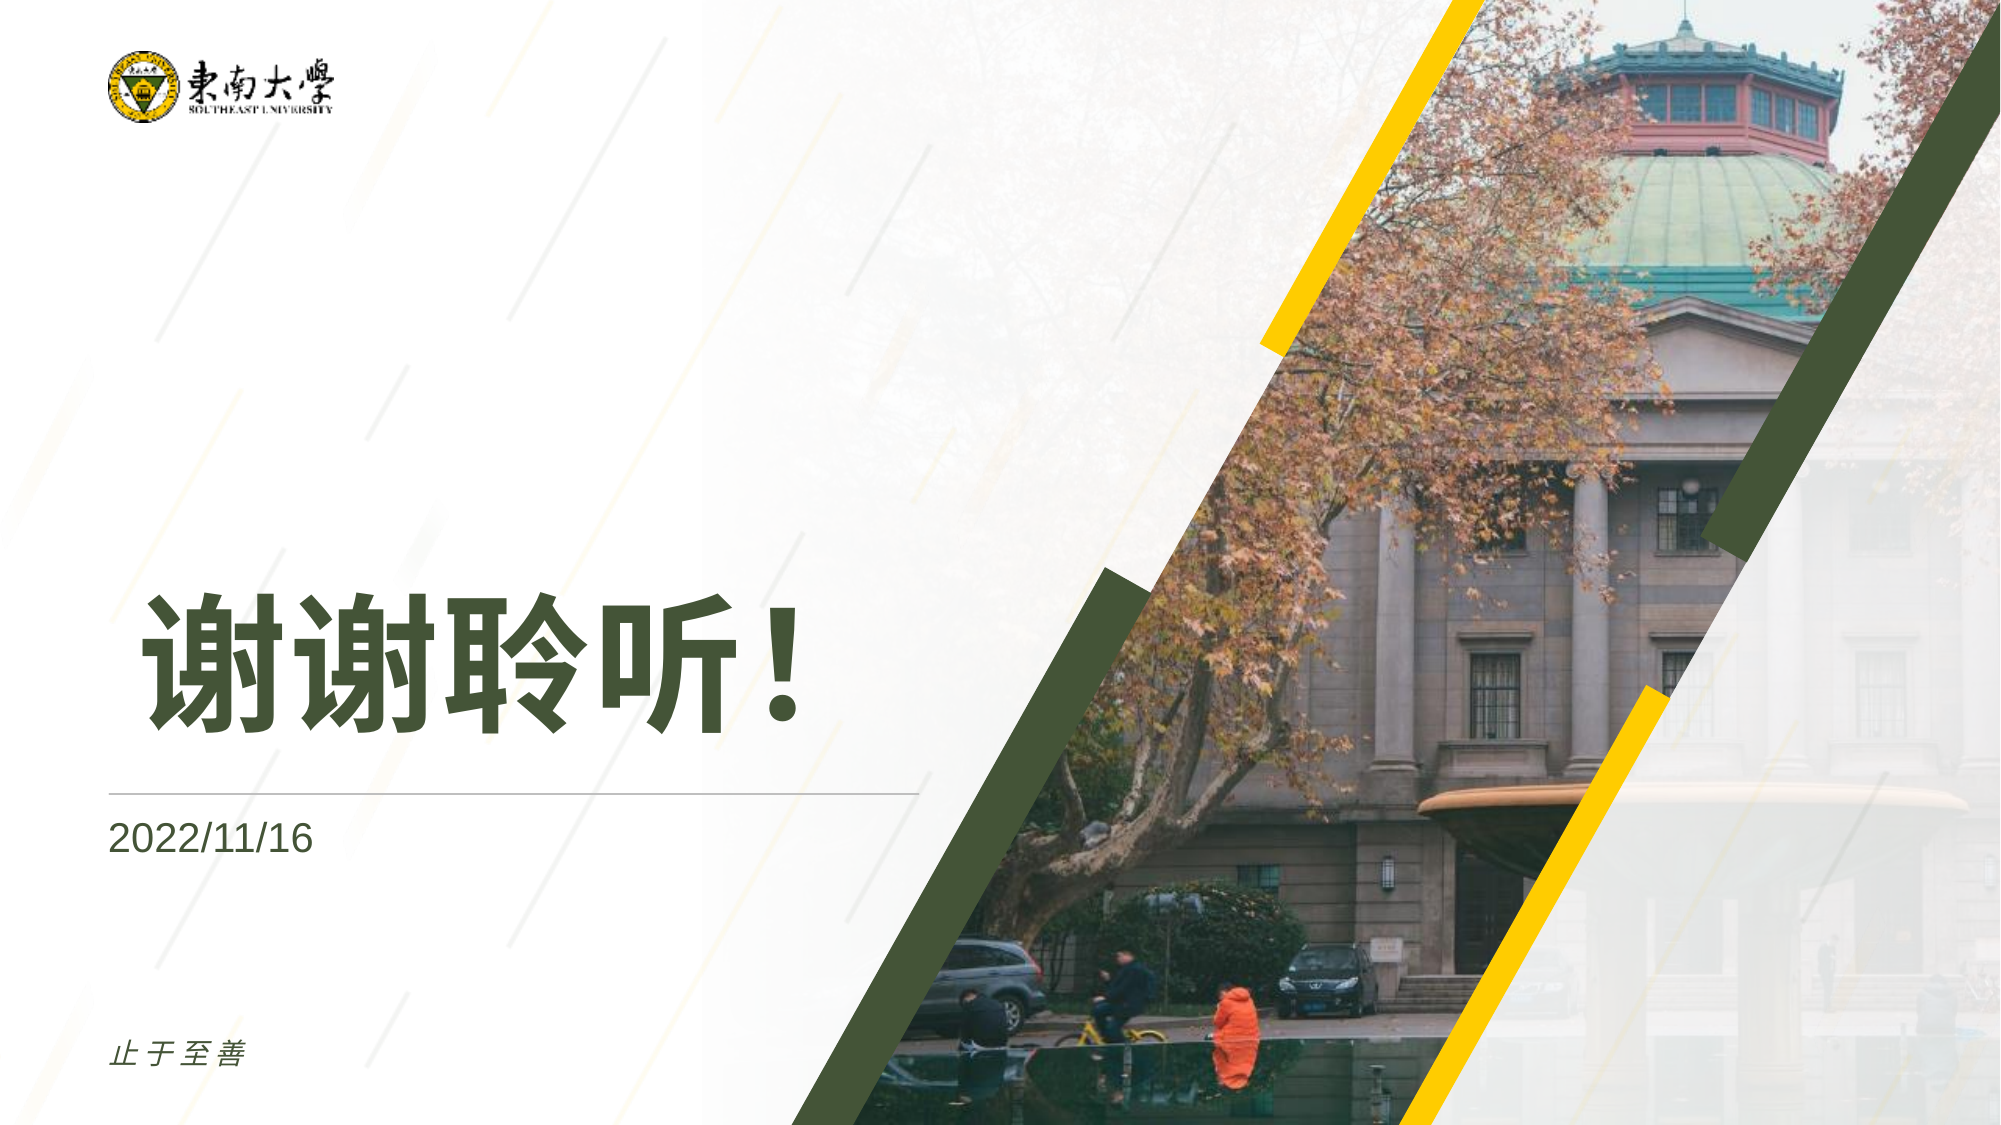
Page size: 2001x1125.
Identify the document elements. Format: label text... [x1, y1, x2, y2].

text_box 2022/11/16 [107, 803, 712, 869]
list 谢谢聆听！ [48, 562, 1000, 789]
picture [854, 0, 2000, 1125]
picture [1988, 127, 1993, 135]
slide_number 止于至善 [108, 1022, 657, 1083]
picture [108, 51, 334, 123]
